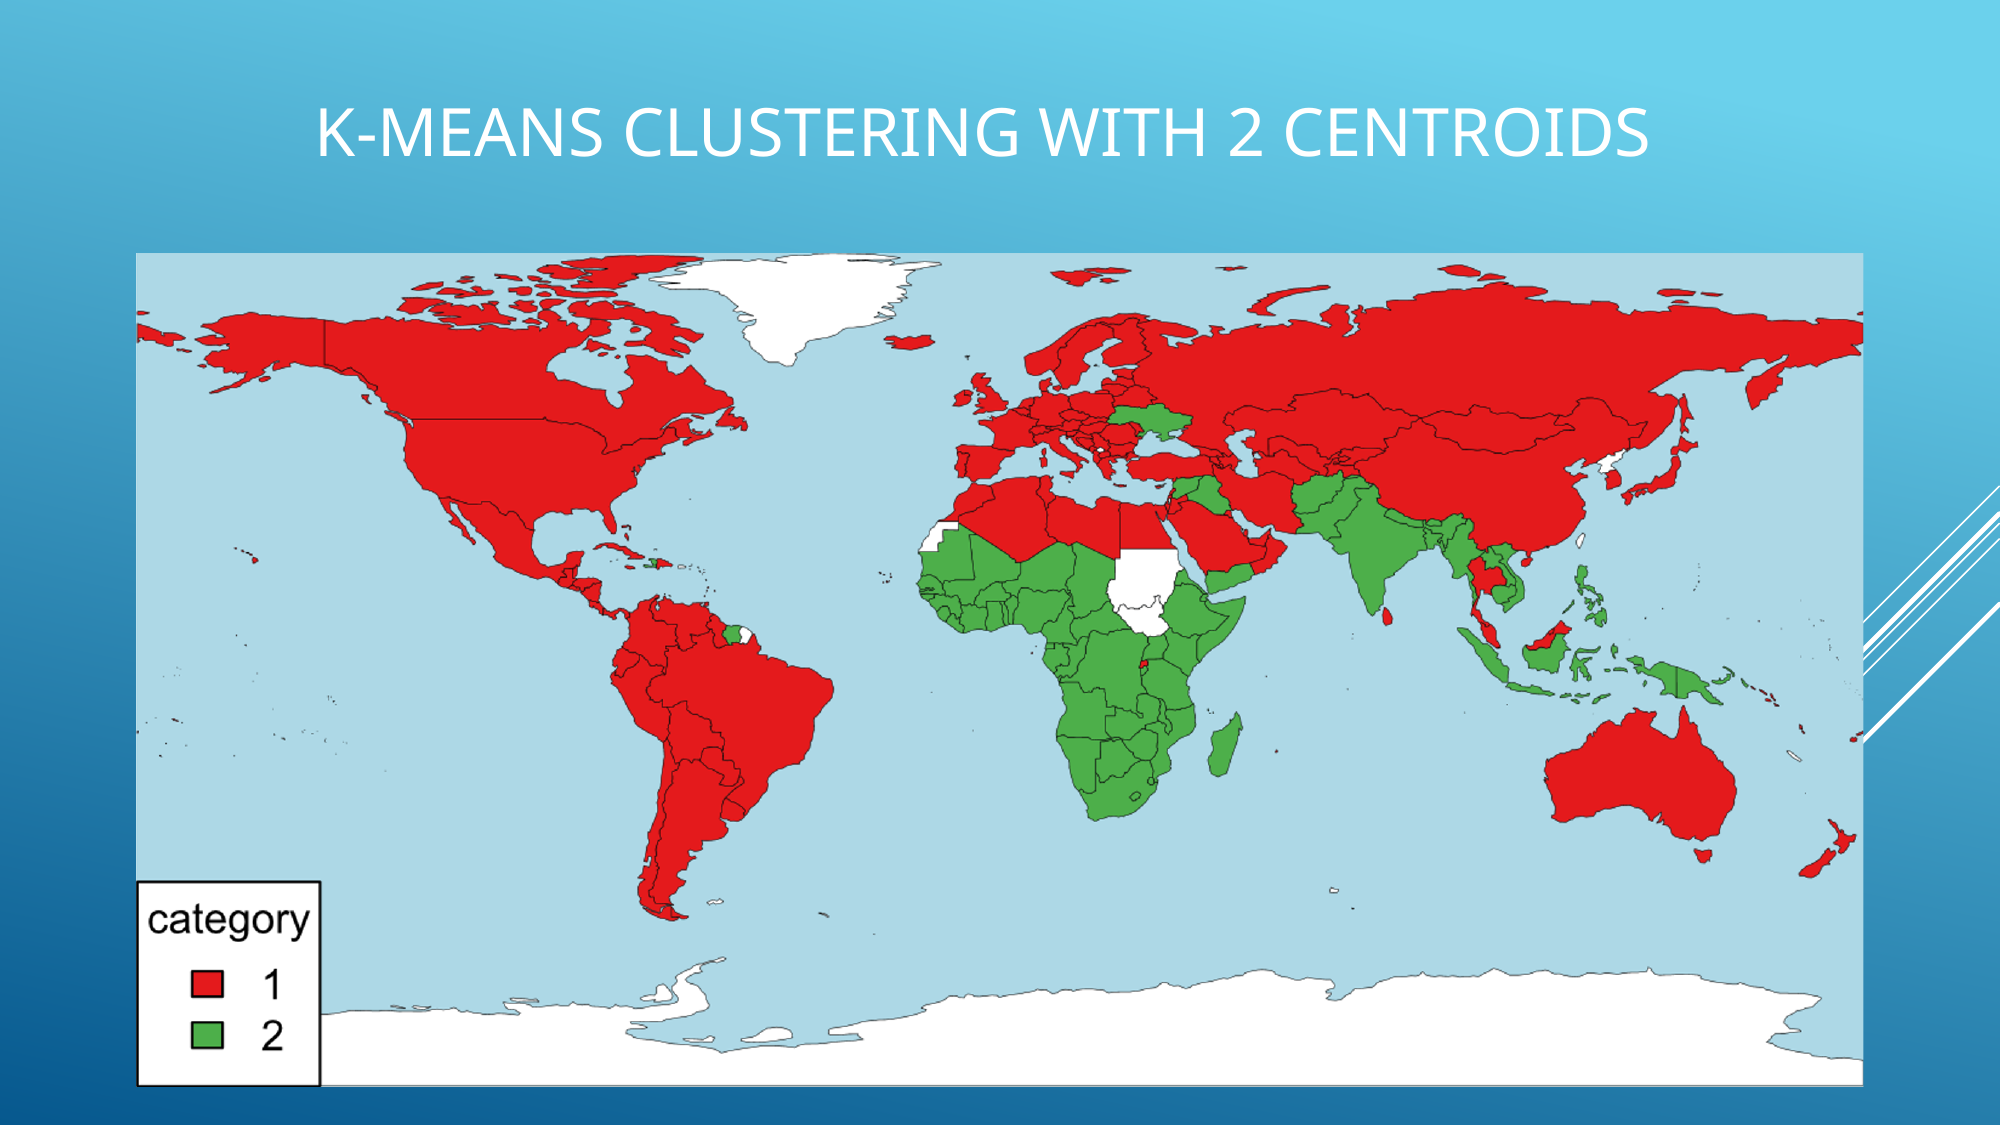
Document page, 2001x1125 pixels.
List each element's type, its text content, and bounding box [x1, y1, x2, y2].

picture [135, 253, 1864, 1087]
title K-means clustering with 2 centroids [299, 6, 1700, 253]
